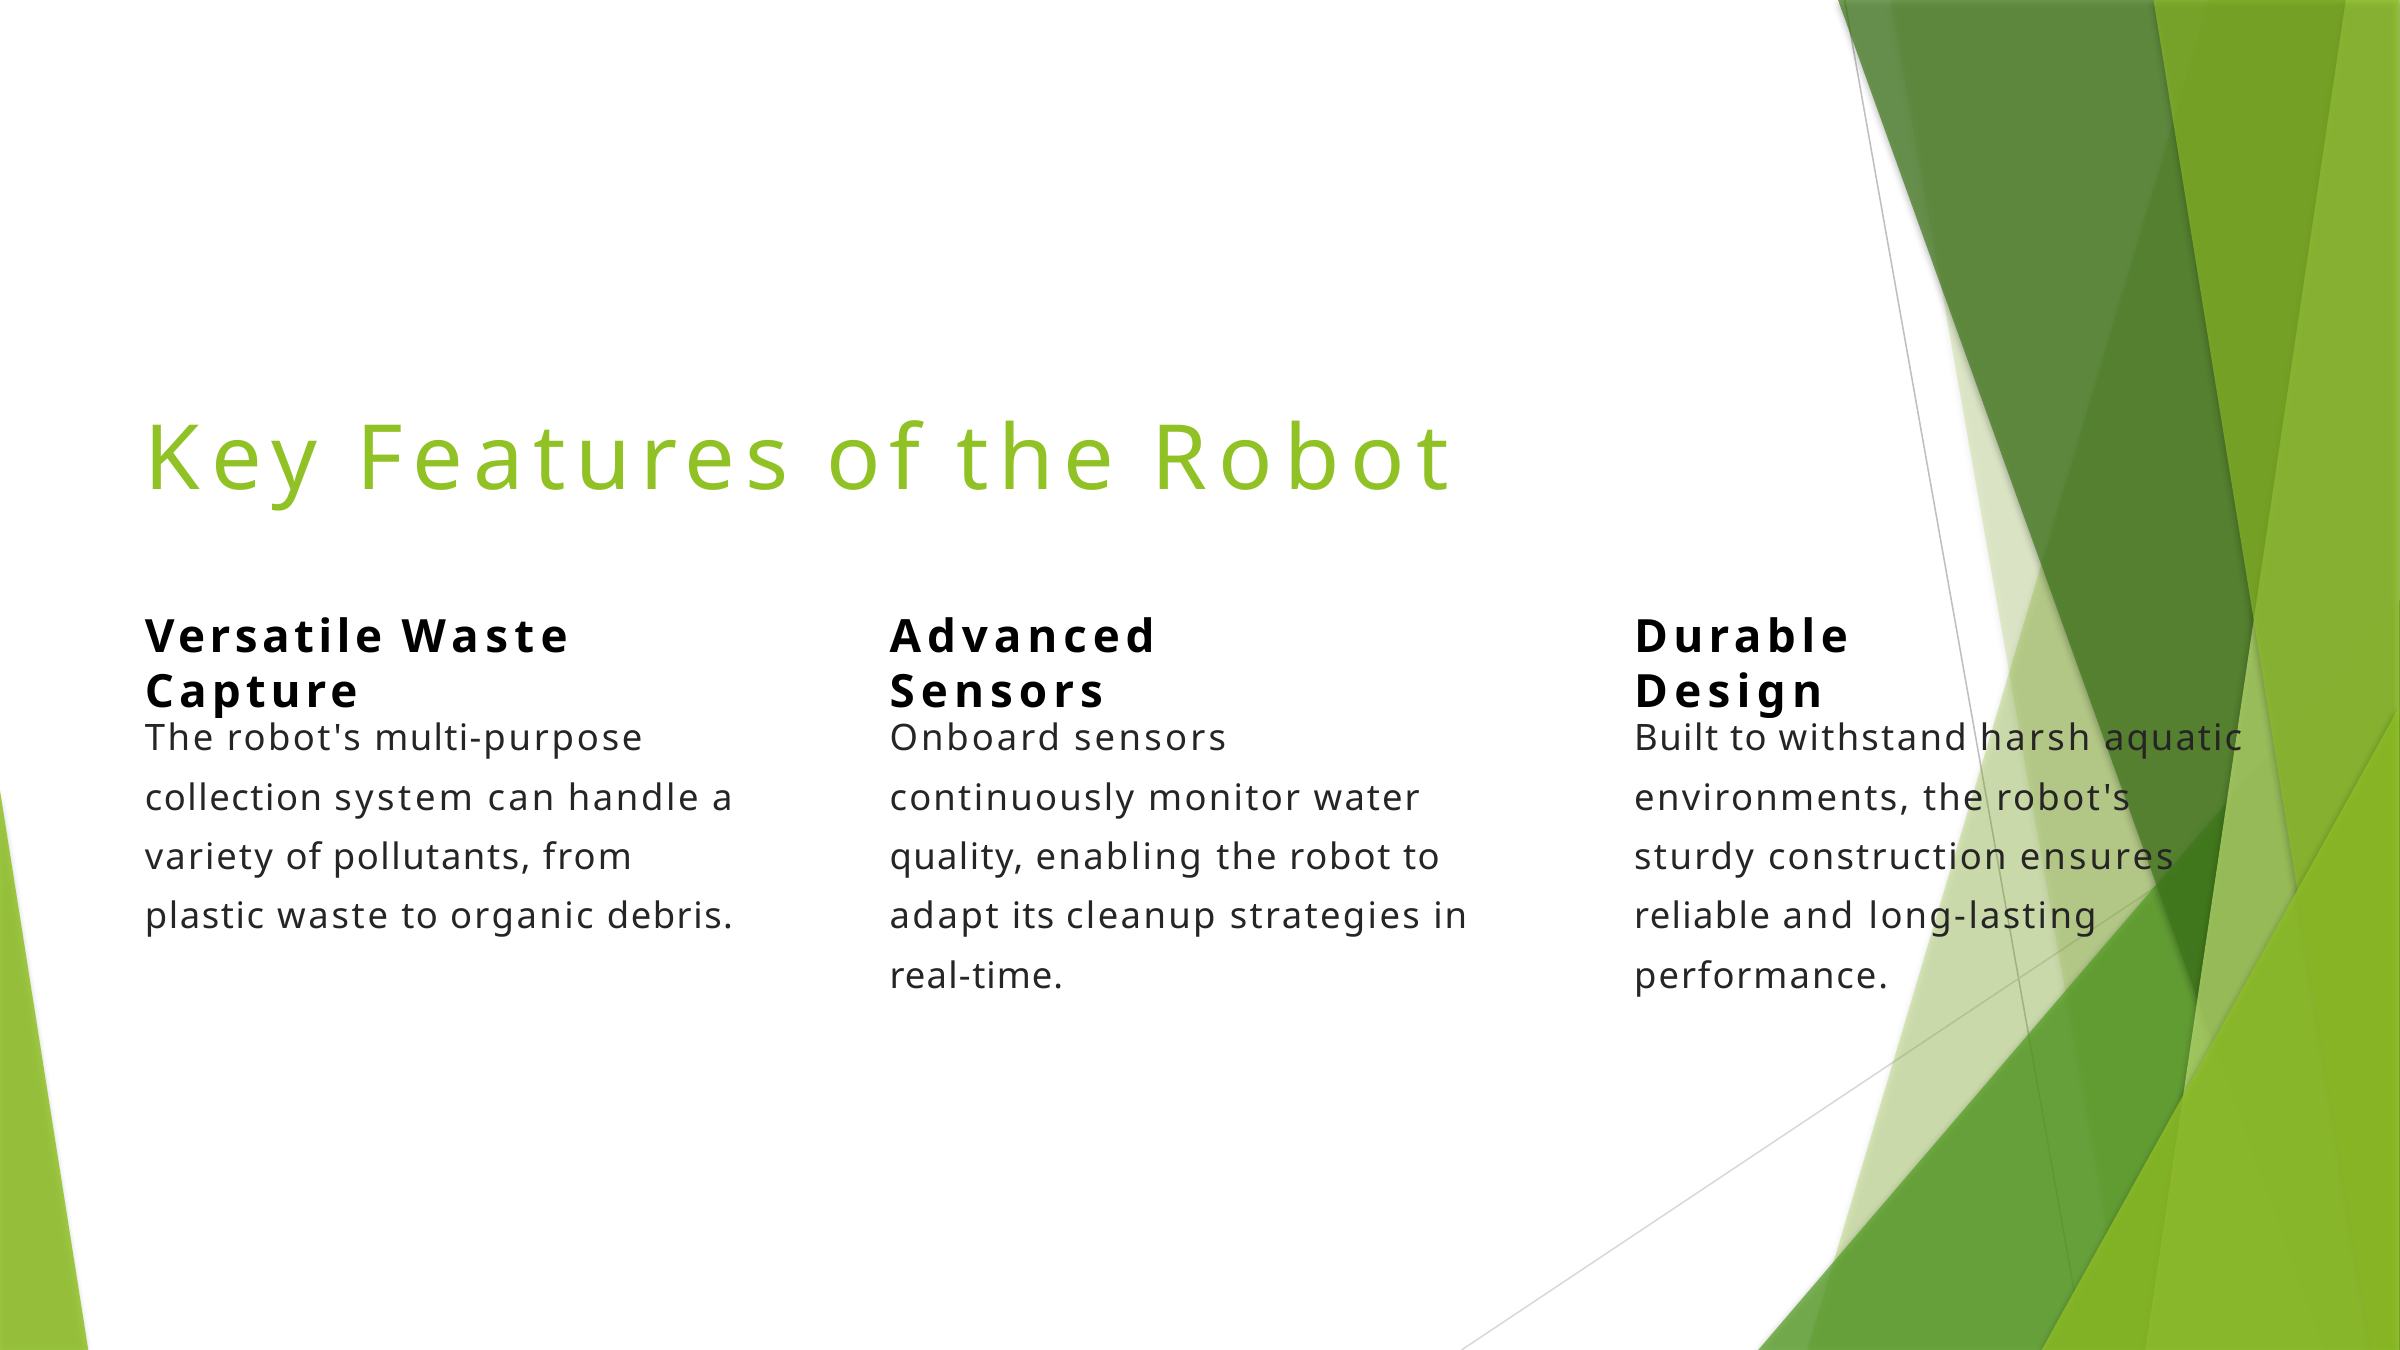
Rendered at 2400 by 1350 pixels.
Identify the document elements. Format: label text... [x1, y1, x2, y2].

text_box Durable Design [1632, 603, 2040, 696]
text_box Versatile Waste Capture [142, 603, 784, 717]
text_box Advanced Sensors [887, 603, 1373, 696]
title Key Features of the Robot [142, 396, 1518, 625]
text_box The robot's multi-purpose collection system can handle a variety of pollutants, from plastic waste to organic debris. [142, 696, 764, 937]
text_box Built to withstand harsh aquatic environments, the robot's sturdy construction ensures reliable and long-lasting performance. [1632, 696, 2256, 996]
text_box Onboard sensors continuously monitor water quality, enabling the robot to adapt its cleanup strategies in real-time. [887, 696, 1478, 996]
